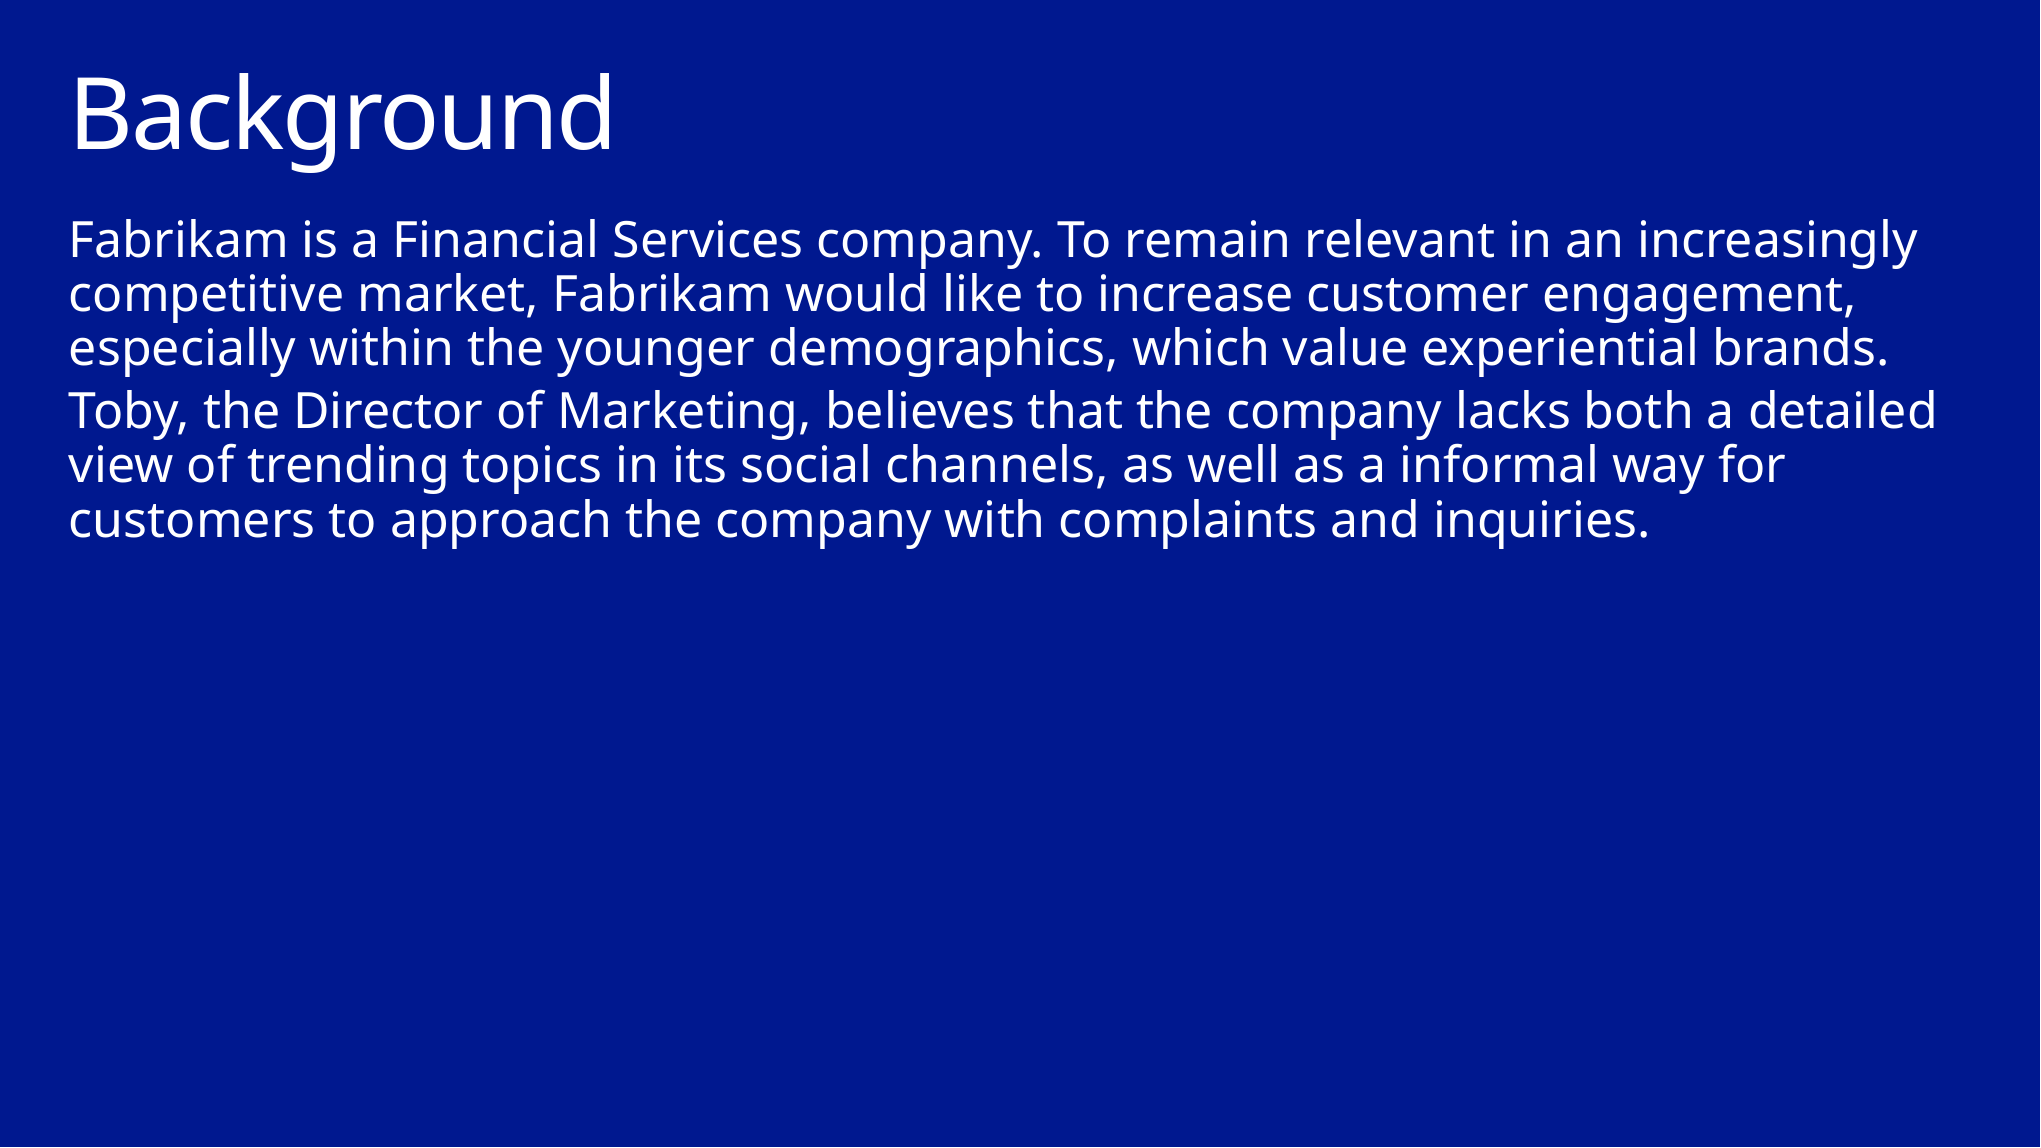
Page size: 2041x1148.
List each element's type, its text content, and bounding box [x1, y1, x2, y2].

list Fabrikam is a Financial Services company. To remain relevant in an increasingly competitive market, Fabrikam would like to increase customer engagement, especially within the younger demographics, which value experiential brands. Toby, the Director of Marketing, believes that the company lacks both a detailed view of trending topics in its social channels, as well as a informal way for customers to approach the company with complaints and inquiries. [45, 198, 1996, 569]
title Background [45, 48, 1996, 198]
